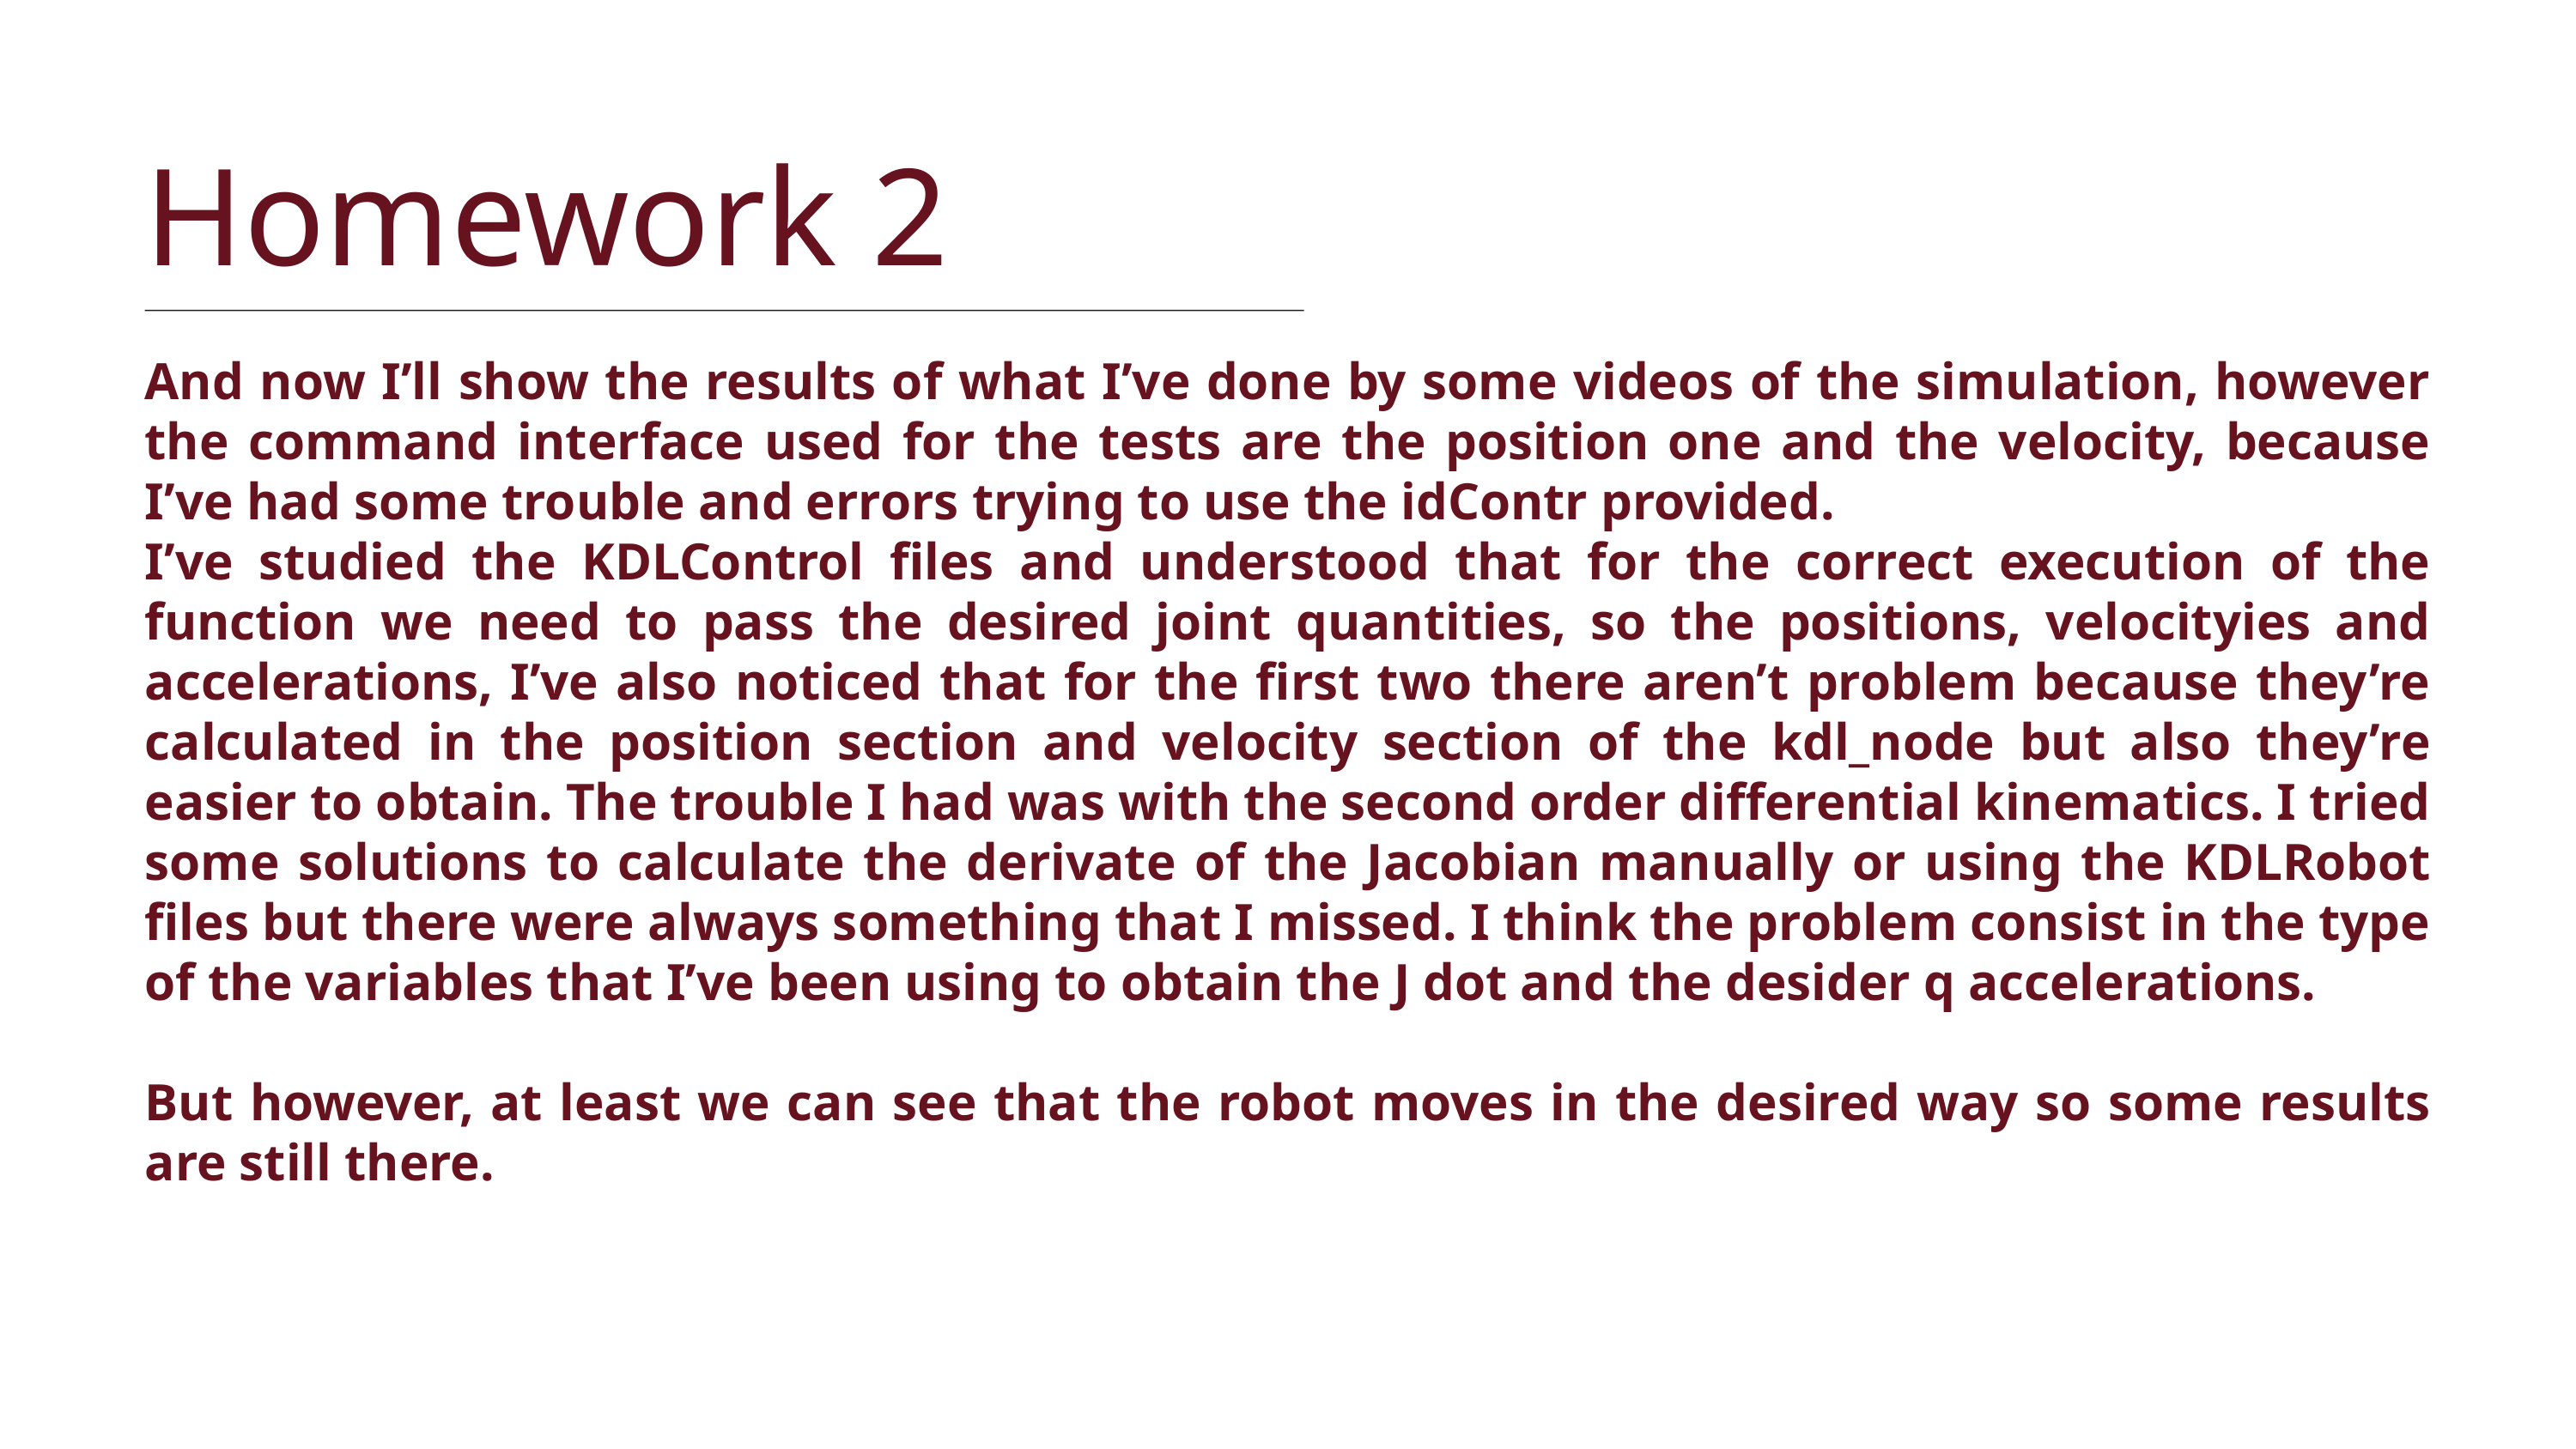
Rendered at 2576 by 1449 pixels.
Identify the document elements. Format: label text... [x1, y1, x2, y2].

text_box Homework 2 [144, 158, 1529, 293]
text_box And now I’ll show the results of what I’ve done by some videos of the simulation, however the command interface used for the tests are the position one and the velocity, because I’ve had some trouble and errors trying to use the idContr provided. I’ve studied the KDLControl files and understood that for the correct execution of the function we need to pass the desired joint quantities, so the positions, velocityies and accelerations, I’ve also noticed that for the first two there aren’t problem because they’re calculated in the position section and velocity section of the kdl_node but also they’re easier to obtain. The trouble I had was with the second order differential kinematics. I tried some solutions to calculate the derivate of the Jacobian manually or using the KDLRobot files but there were always something that I missed. I think the problem consist in the type of the variables that I’ve been using to obtain the J dot and the desider q accelerations. But however, at least we can see that the robot moves in the desired way so some results are still there. [144, 349, 2432, 1191]
